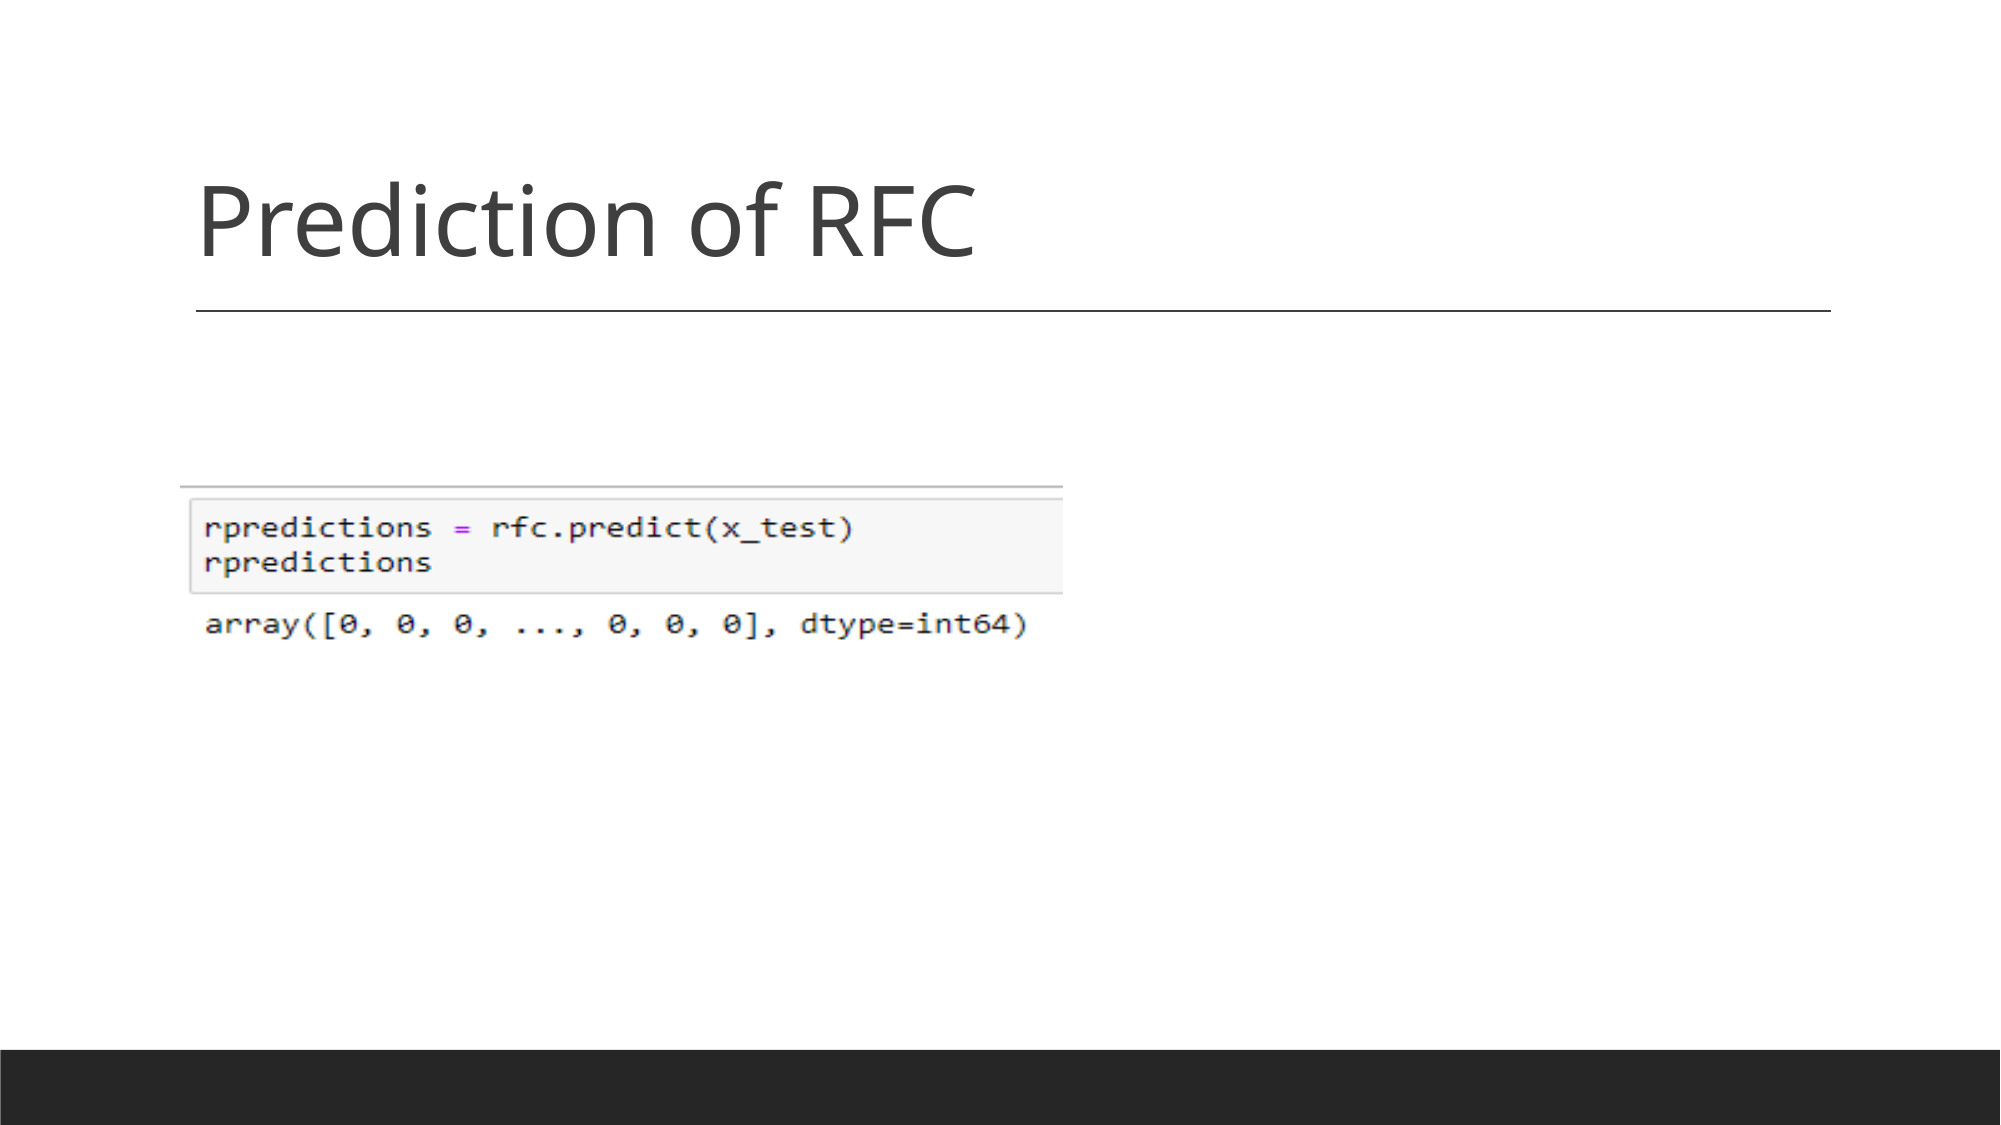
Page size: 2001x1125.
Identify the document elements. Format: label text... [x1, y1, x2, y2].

title Prediction of RFC [180, 47, 1830, 285]
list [179, 474, 1064, 652]
